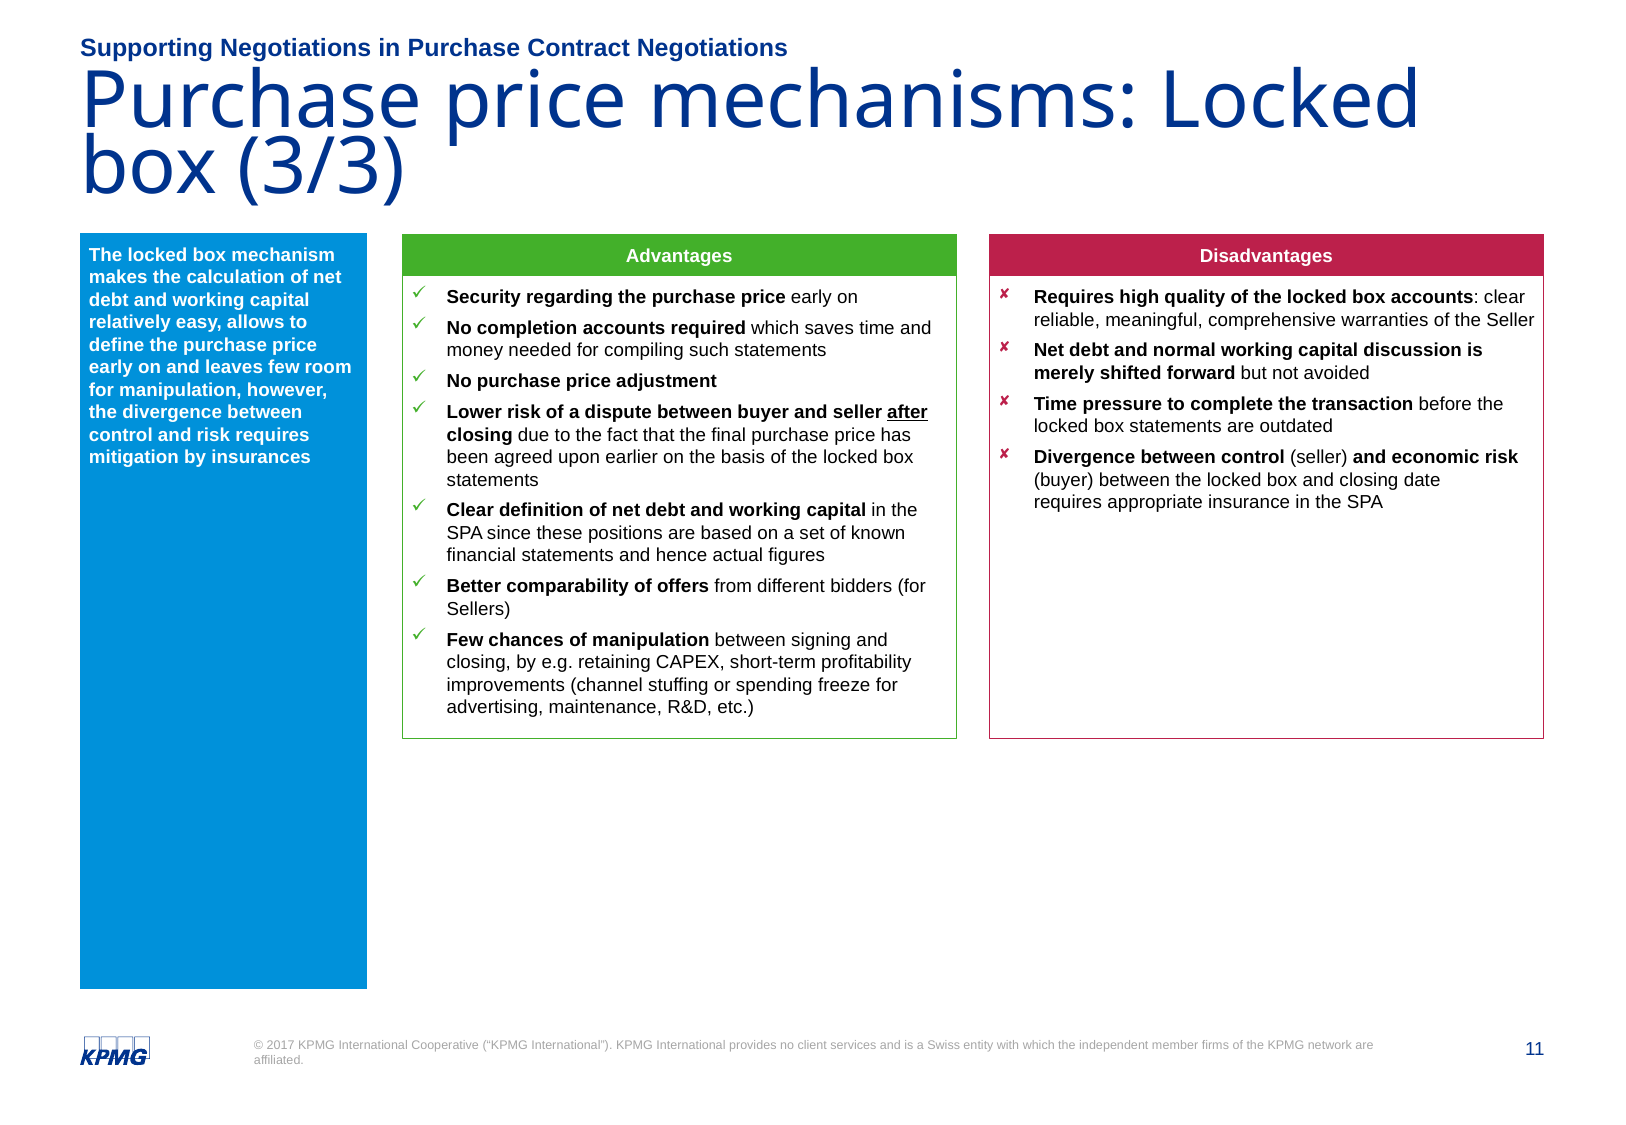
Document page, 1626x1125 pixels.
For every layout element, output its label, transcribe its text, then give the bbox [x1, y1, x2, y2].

list The locked box mechanism makes the calculation of net debt and working capital relatively easy, allows to define the purchase price early on and leaves few room for manipulation, however, the divergence between control and risk requires mitigation by insurances [80, 233, 367, 989]
text_box Advantages [401, 234, 957, 277]
list Supporting Negotiations in Purchase Contract Negotiations [80, 33, 1490, 62]
text_box Security regarding the purchase price early on No completion accounts required which saves time and money needed for compiling such statements No purchase price adjustment Lower risk of a dispute between buyer and seller after closing due to the fact that the final purchase price has been agreed upon earlier on the basis of the locked box statements Clear definition of net debt and working capital in the SPA since these positions are based on a set of known financial statements and hence actual figures Better comparability of offers from different bidders (for Sellers) Few chances of manipulation between signing and closing, by e.g. retaining CAPEX, short-term profitability improvements (channel stuffing or spending freeze for advertising, maintenance, R&D, etc.) [402, 275, 957, 739]
title Purchase price mechanisms: Locked box (3/3) [80, 74, 1544, 193]
text_box Requires high quality of the locked box accounts: clear reliable, meaningful, comprehensive warranties of the Seller Net debt and normal working capital discussion is merely shifted forward but not avoided Time pressure to complete the transaction before the locked box statements are outdated Divergence between control (seller) and economic risk (buyer) between the locked box and closing date requires appropriate insurance in the SPA [989, 275, 1544, 739]
text_box Disadvantages [988, 234, 1544, 277]
